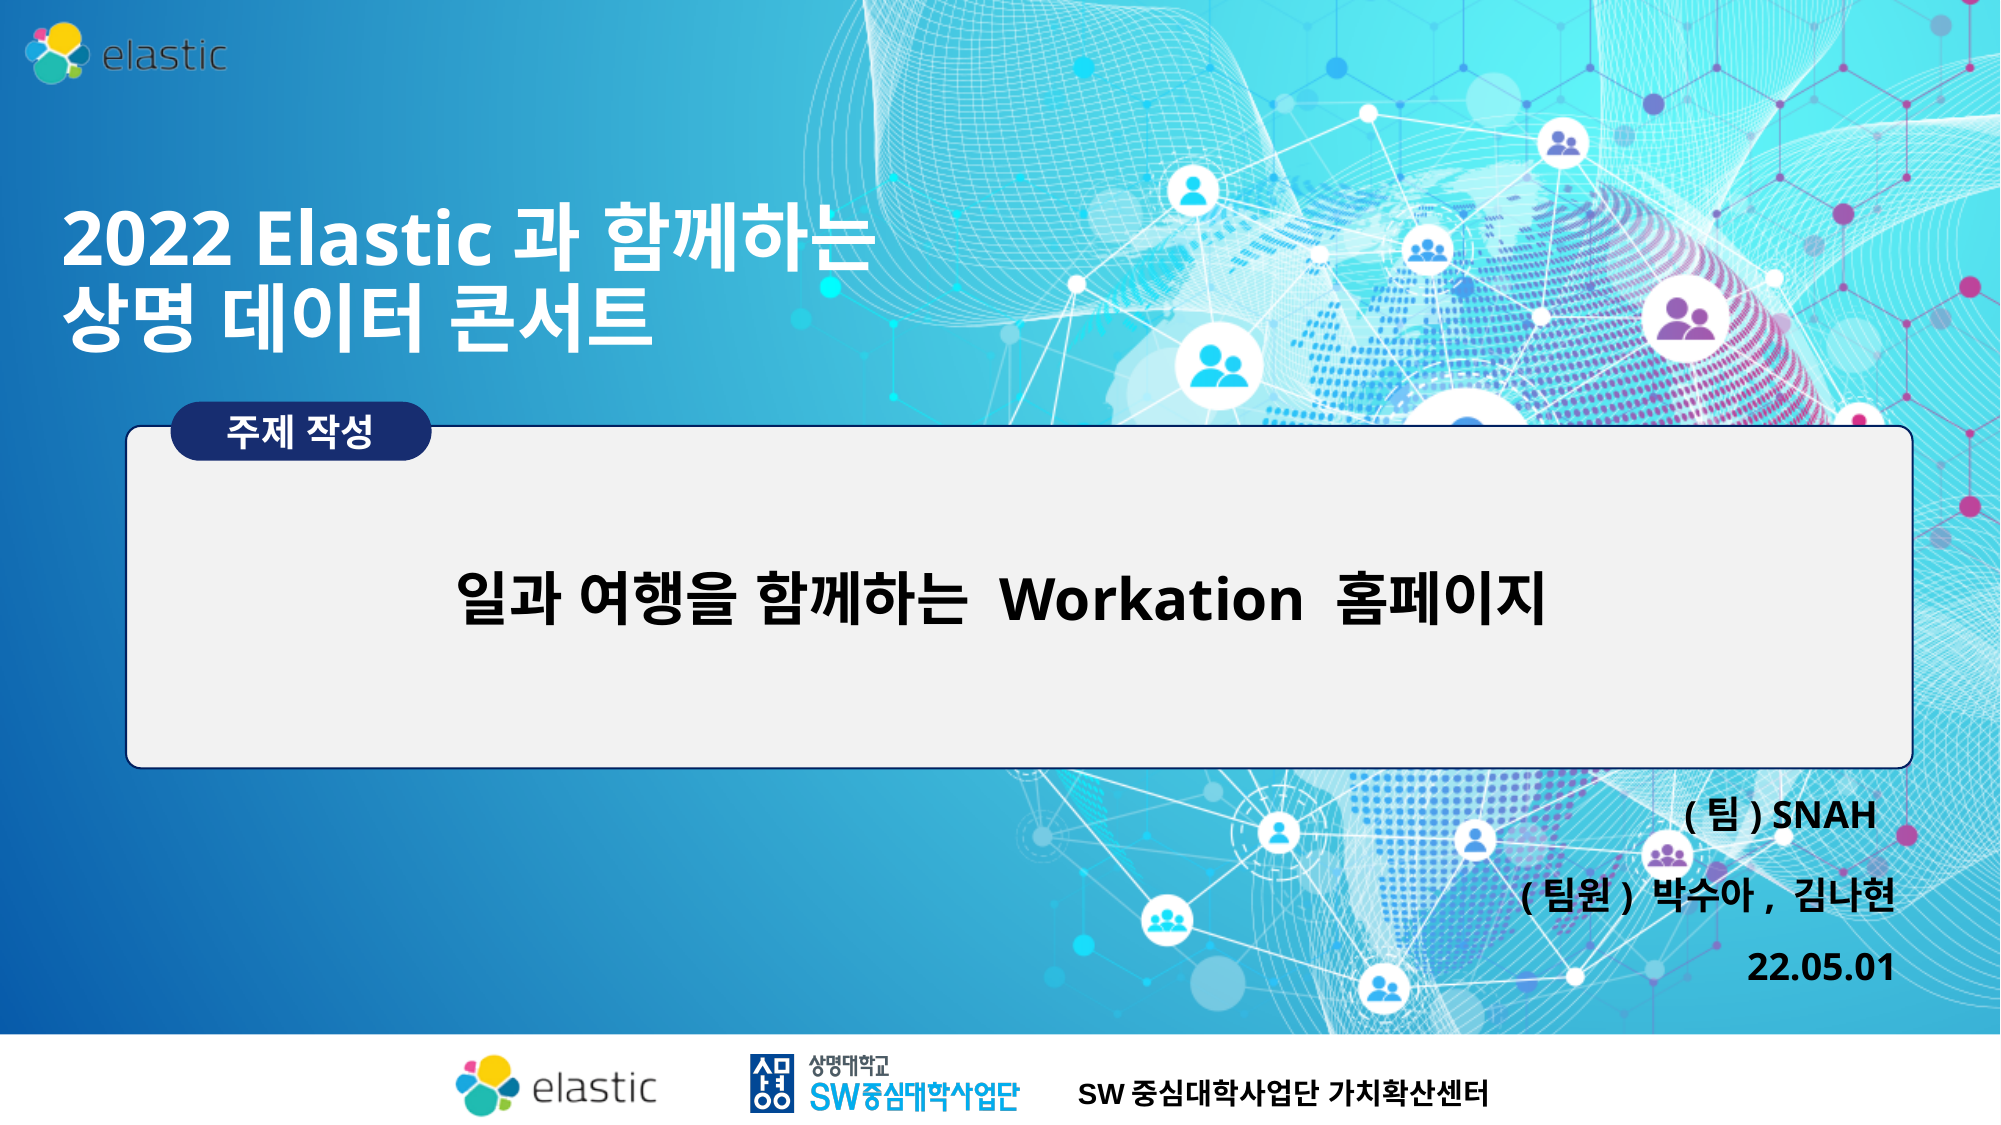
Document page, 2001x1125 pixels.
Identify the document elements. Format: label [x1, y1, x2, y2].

text_box [0, 0, 2000, 1125]
picture [18, 18, 235, 95]
